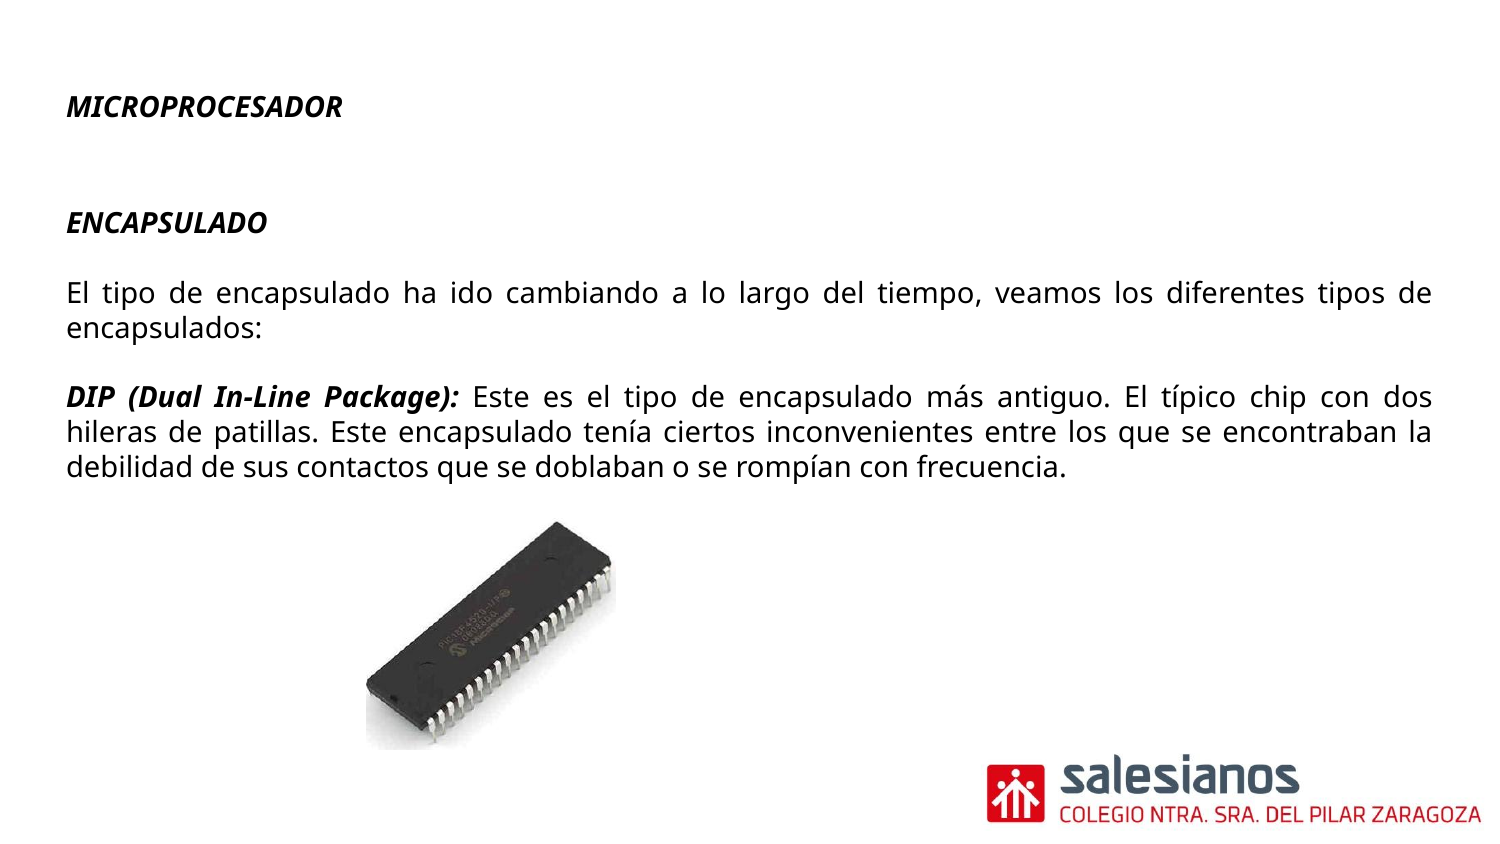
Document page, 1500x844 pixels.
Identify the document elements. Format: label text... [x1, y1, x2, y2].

picture [366, 517, 616, 750]
title MICROPROCESADOR [51, 72, 1449, 167]
list ENCAPSULADO El tipo de encapsulado ha ido cambiando a lo largo del tiempo, veamos los diferentes tipos de encapsulados: DIP (Dual In-Line Package): Este es el tipo de encapsulado más antiguo. El típico chip con dos hileras de patillas. Este encapsulado tenía ciertos inconvenientes entre los que se encontraban la debilidad de sus contactos que se doblaban o se rompían con frecuencia. [51, 189, 1449, 750]
picture [970, 741, 1500, 844]
